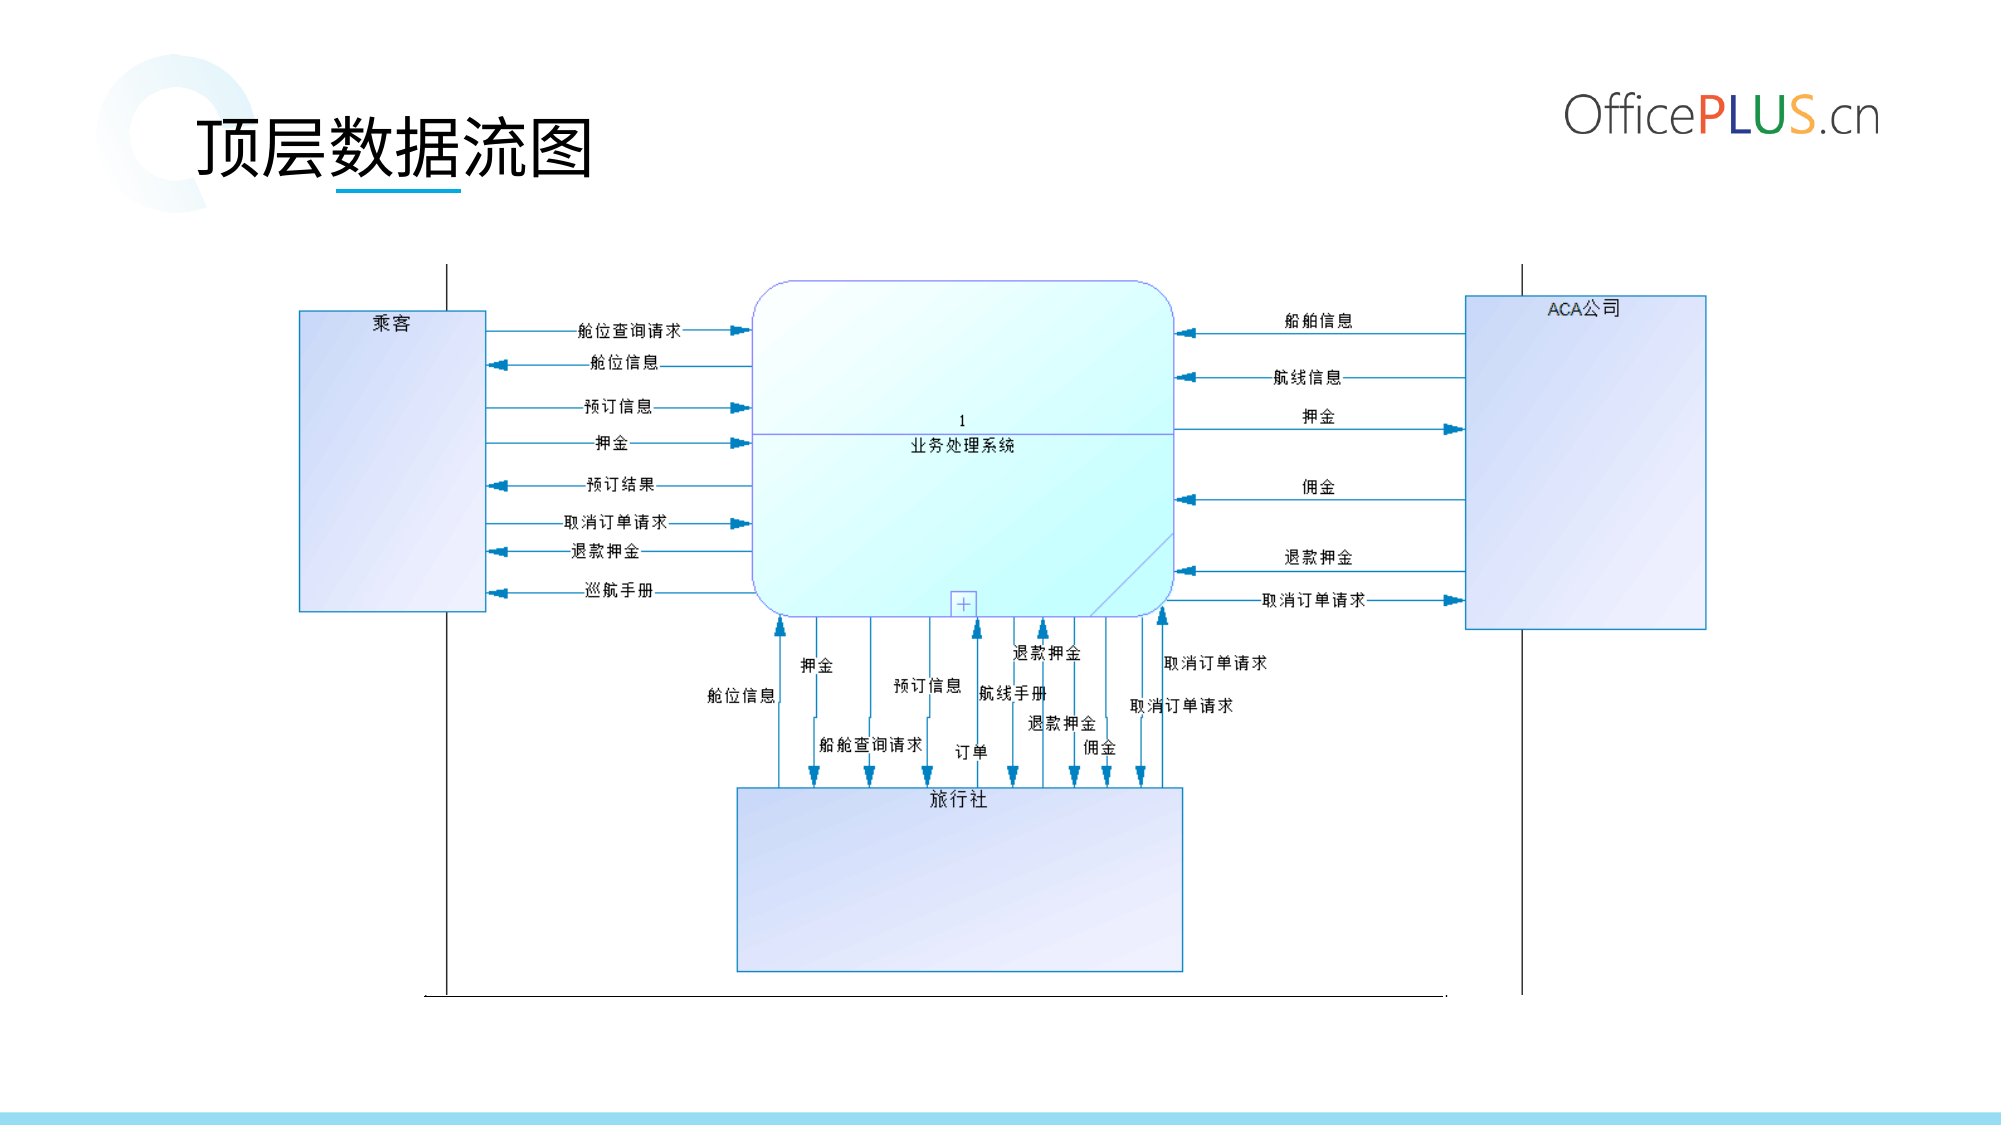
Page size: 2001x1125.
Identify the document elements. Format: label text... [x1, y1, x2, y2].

picture [239, 264, 1762, 997]
picture [1565, 92, 1878, 134]
list 顶层数据流图 [180, 98, 1087, 752]
